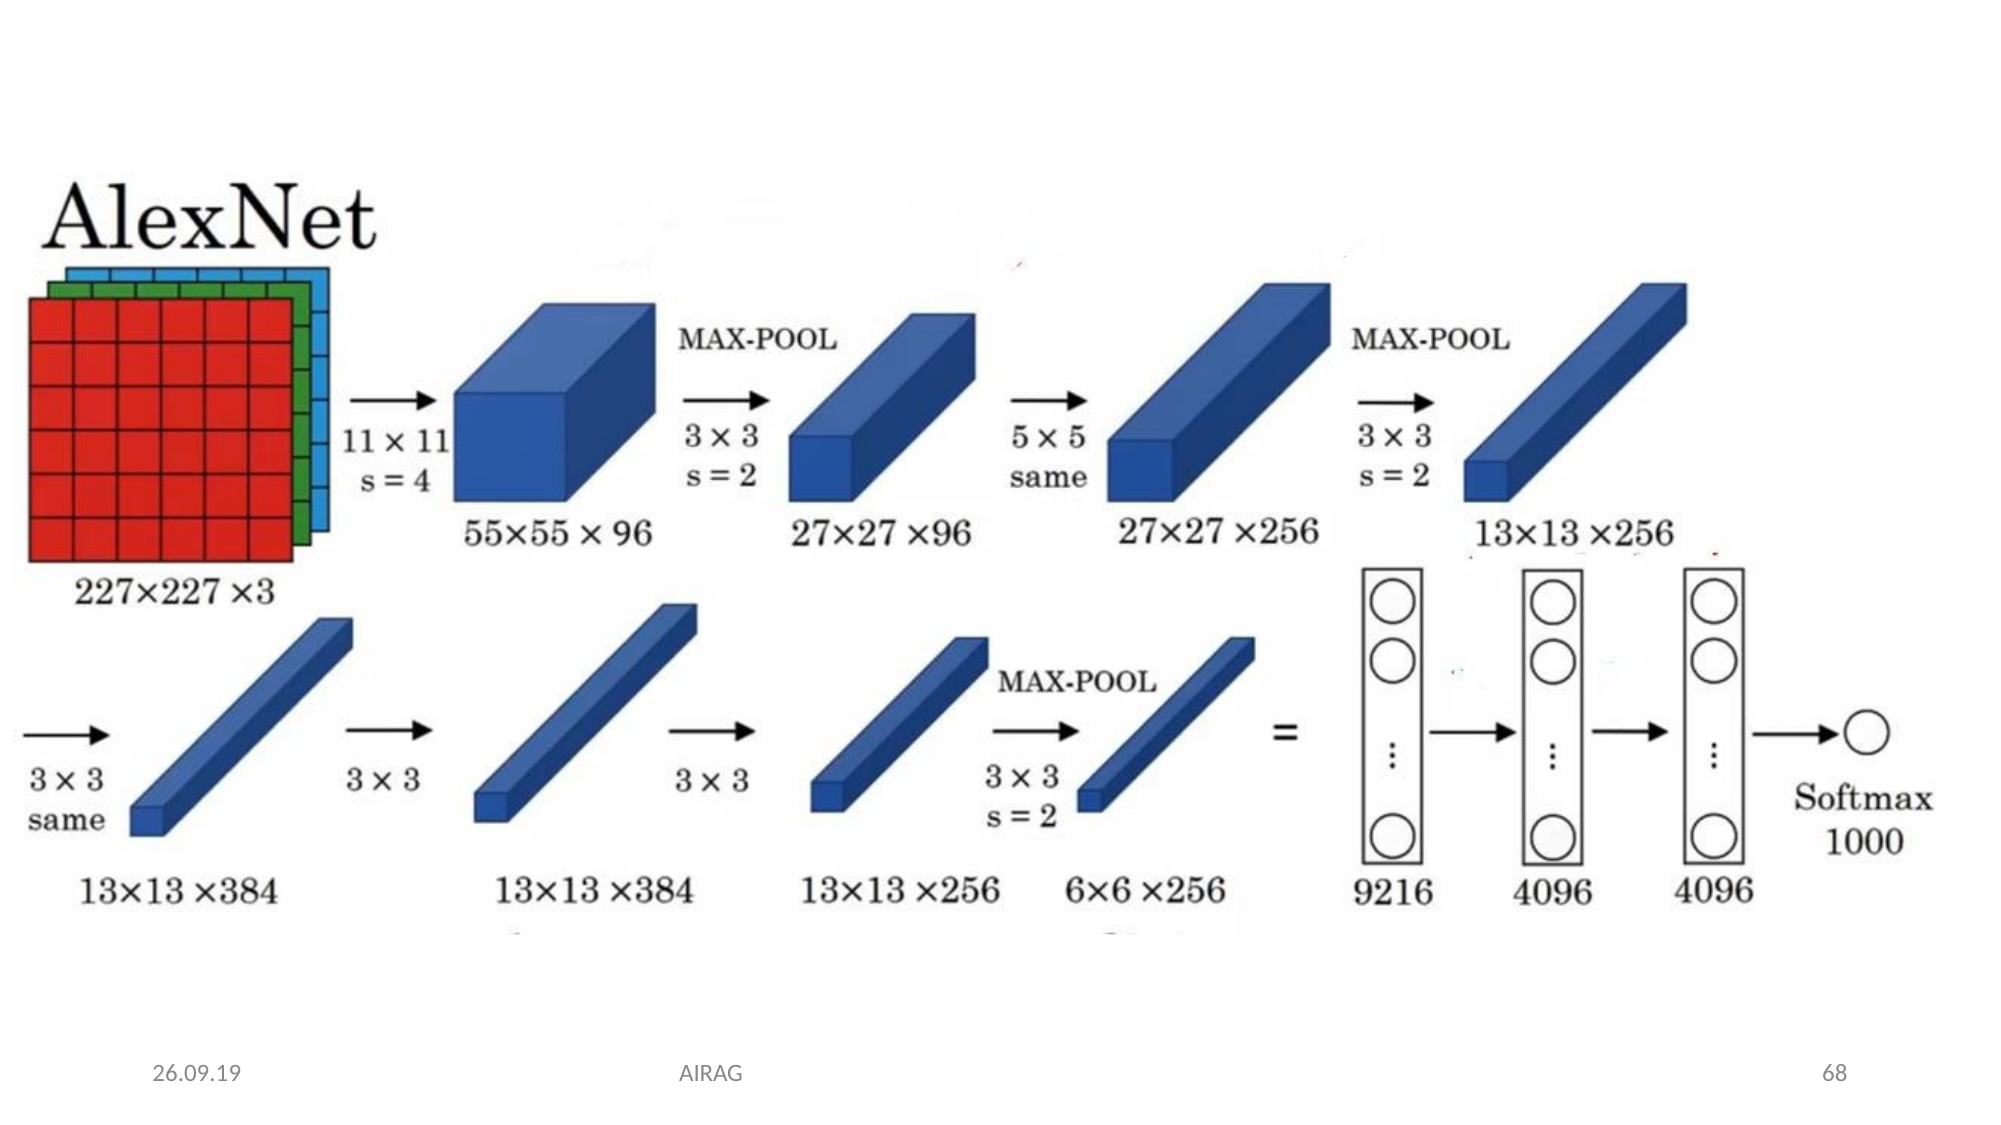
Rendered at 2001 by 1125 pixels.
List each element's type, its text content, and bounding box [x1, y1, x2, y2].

slide_number 68 [1817, 1060, 1852, 1090]
footer 26.09.19 [150, 1060, 264, 1090]
text_box [12, 173, 1937, 937]
slide_number AIRAG [677, 1060, 1323, 1090]
